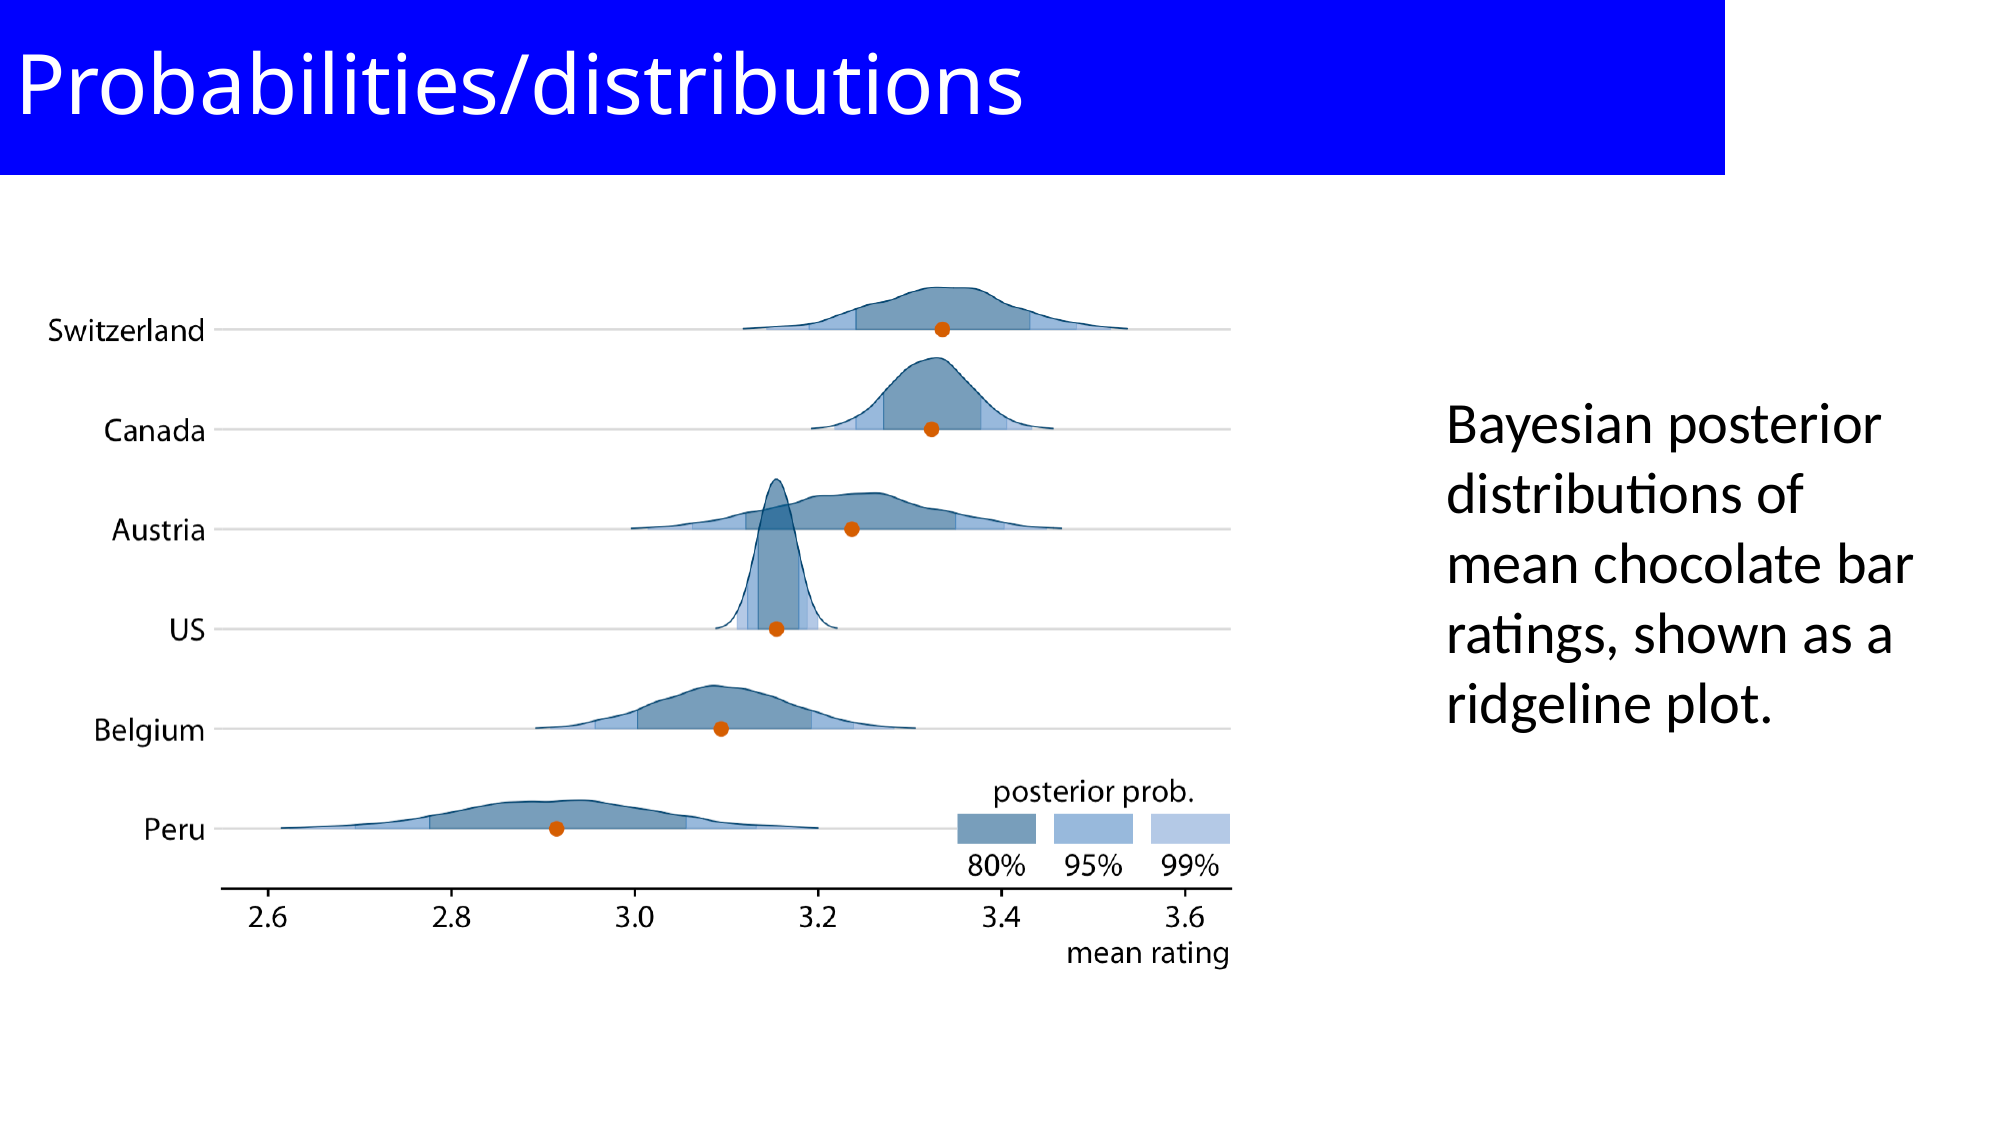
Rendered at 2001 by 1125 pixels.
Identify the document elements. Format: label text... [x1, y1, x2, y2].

title Probabilities/distributions [0, 0, 1725, 175]
text_box Bayesian posterior distributions of mean chocolate bar ratings, shown as a ridgeline plot. [1431, 378, 1956, 743]
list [44, 261, 1234, 976]
